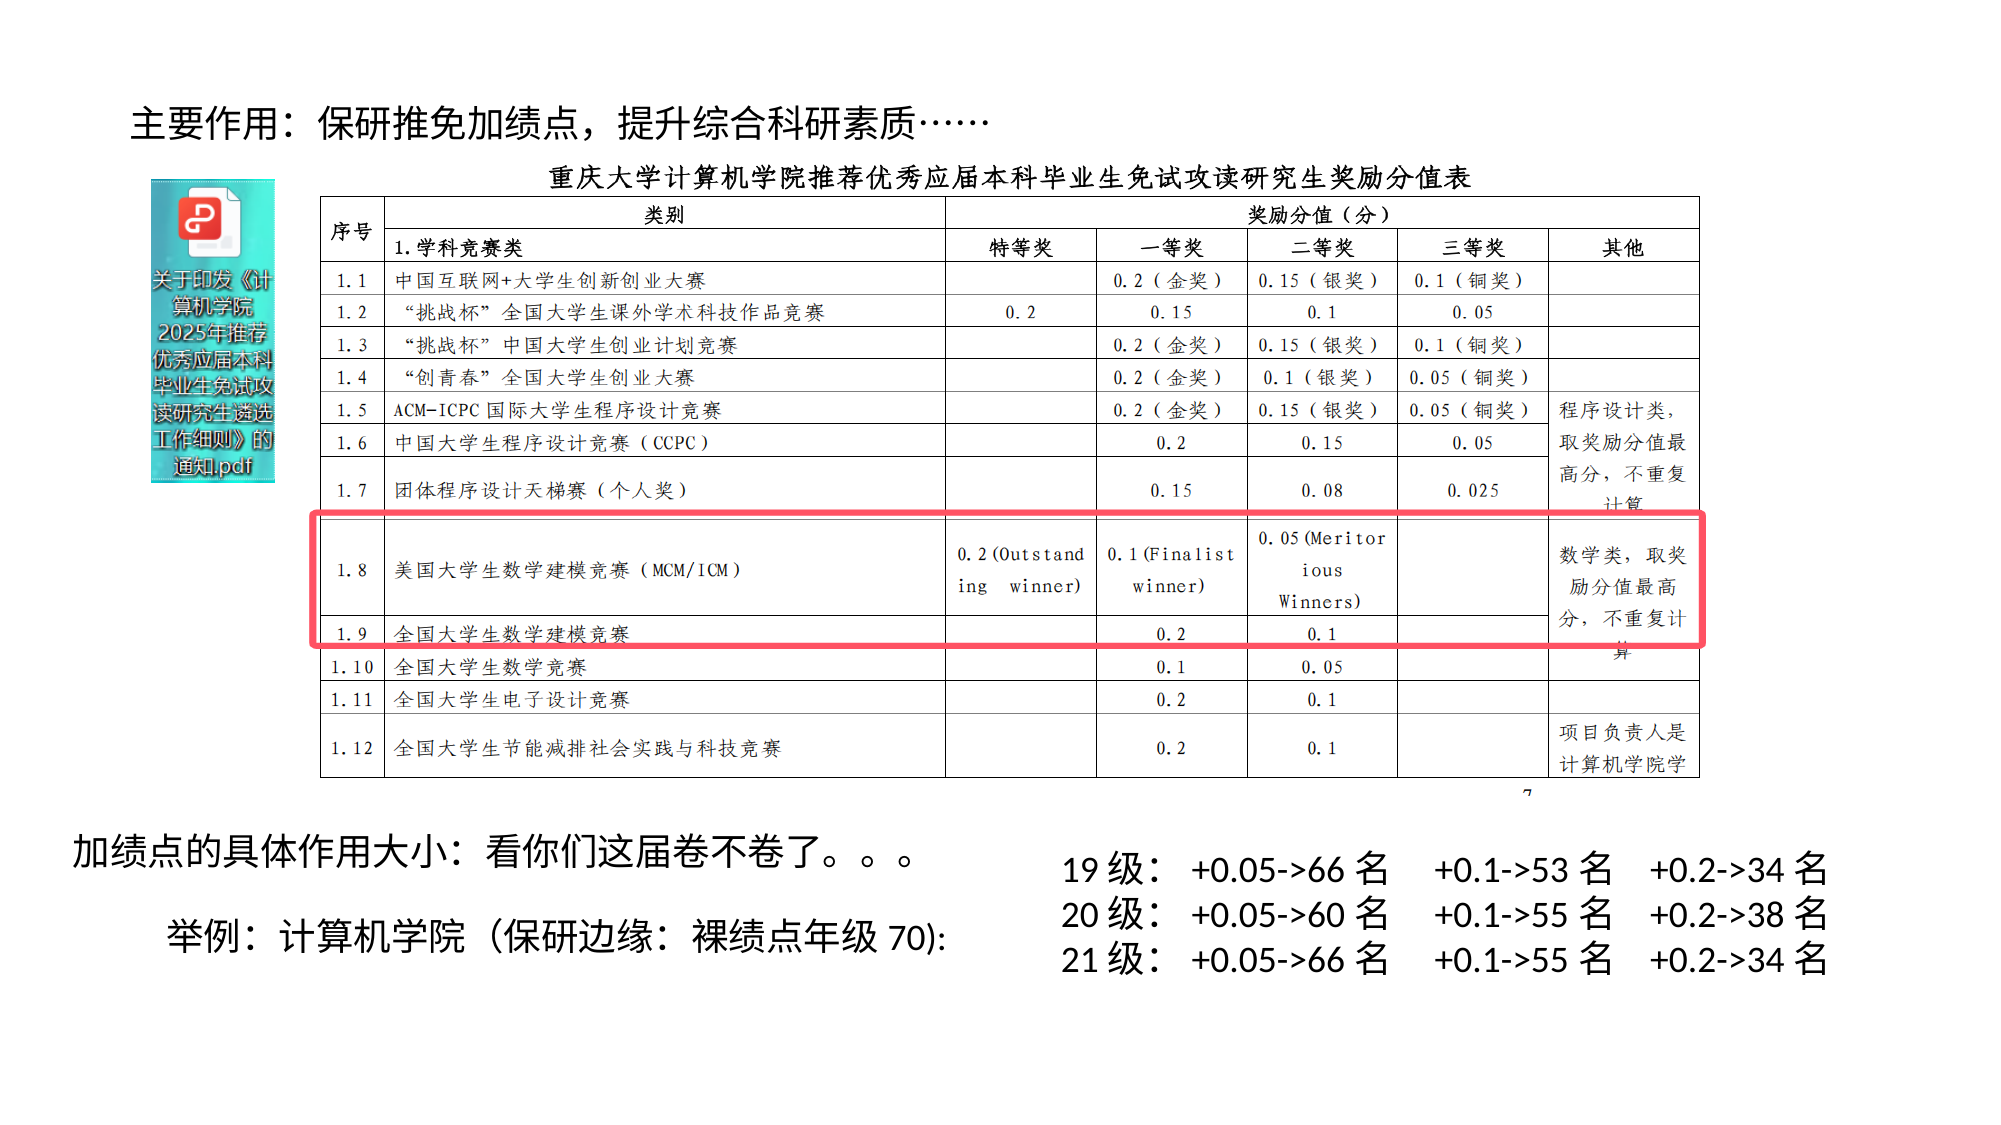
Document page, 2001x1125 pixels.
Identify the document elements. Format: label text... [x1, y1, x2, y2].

text_box 举例：计算机学院（保研边缘：裸绩点年级70): [151, 905, 1009, 966]
text_box 加绩点的具体作用大小：看你们这届卷不卷了。。。 [58, 820, 1155, 880]
text_box 主要作用：保研推免加绩点，提升综合科研素质…… [115, 92, 1211, 153]
picture [150, 179, 275, 484]
picture [309, 145, 1712, 796]
text_box 19级：+0.05->66名 +0.1->53名 +0.2->34名 20级：+0.05->60名 +0.1->55名 +0.2->38名 21级：+0.05->66名 +0.1->55名 +0.2->34名 [1045, 837, 1978, 1033]
